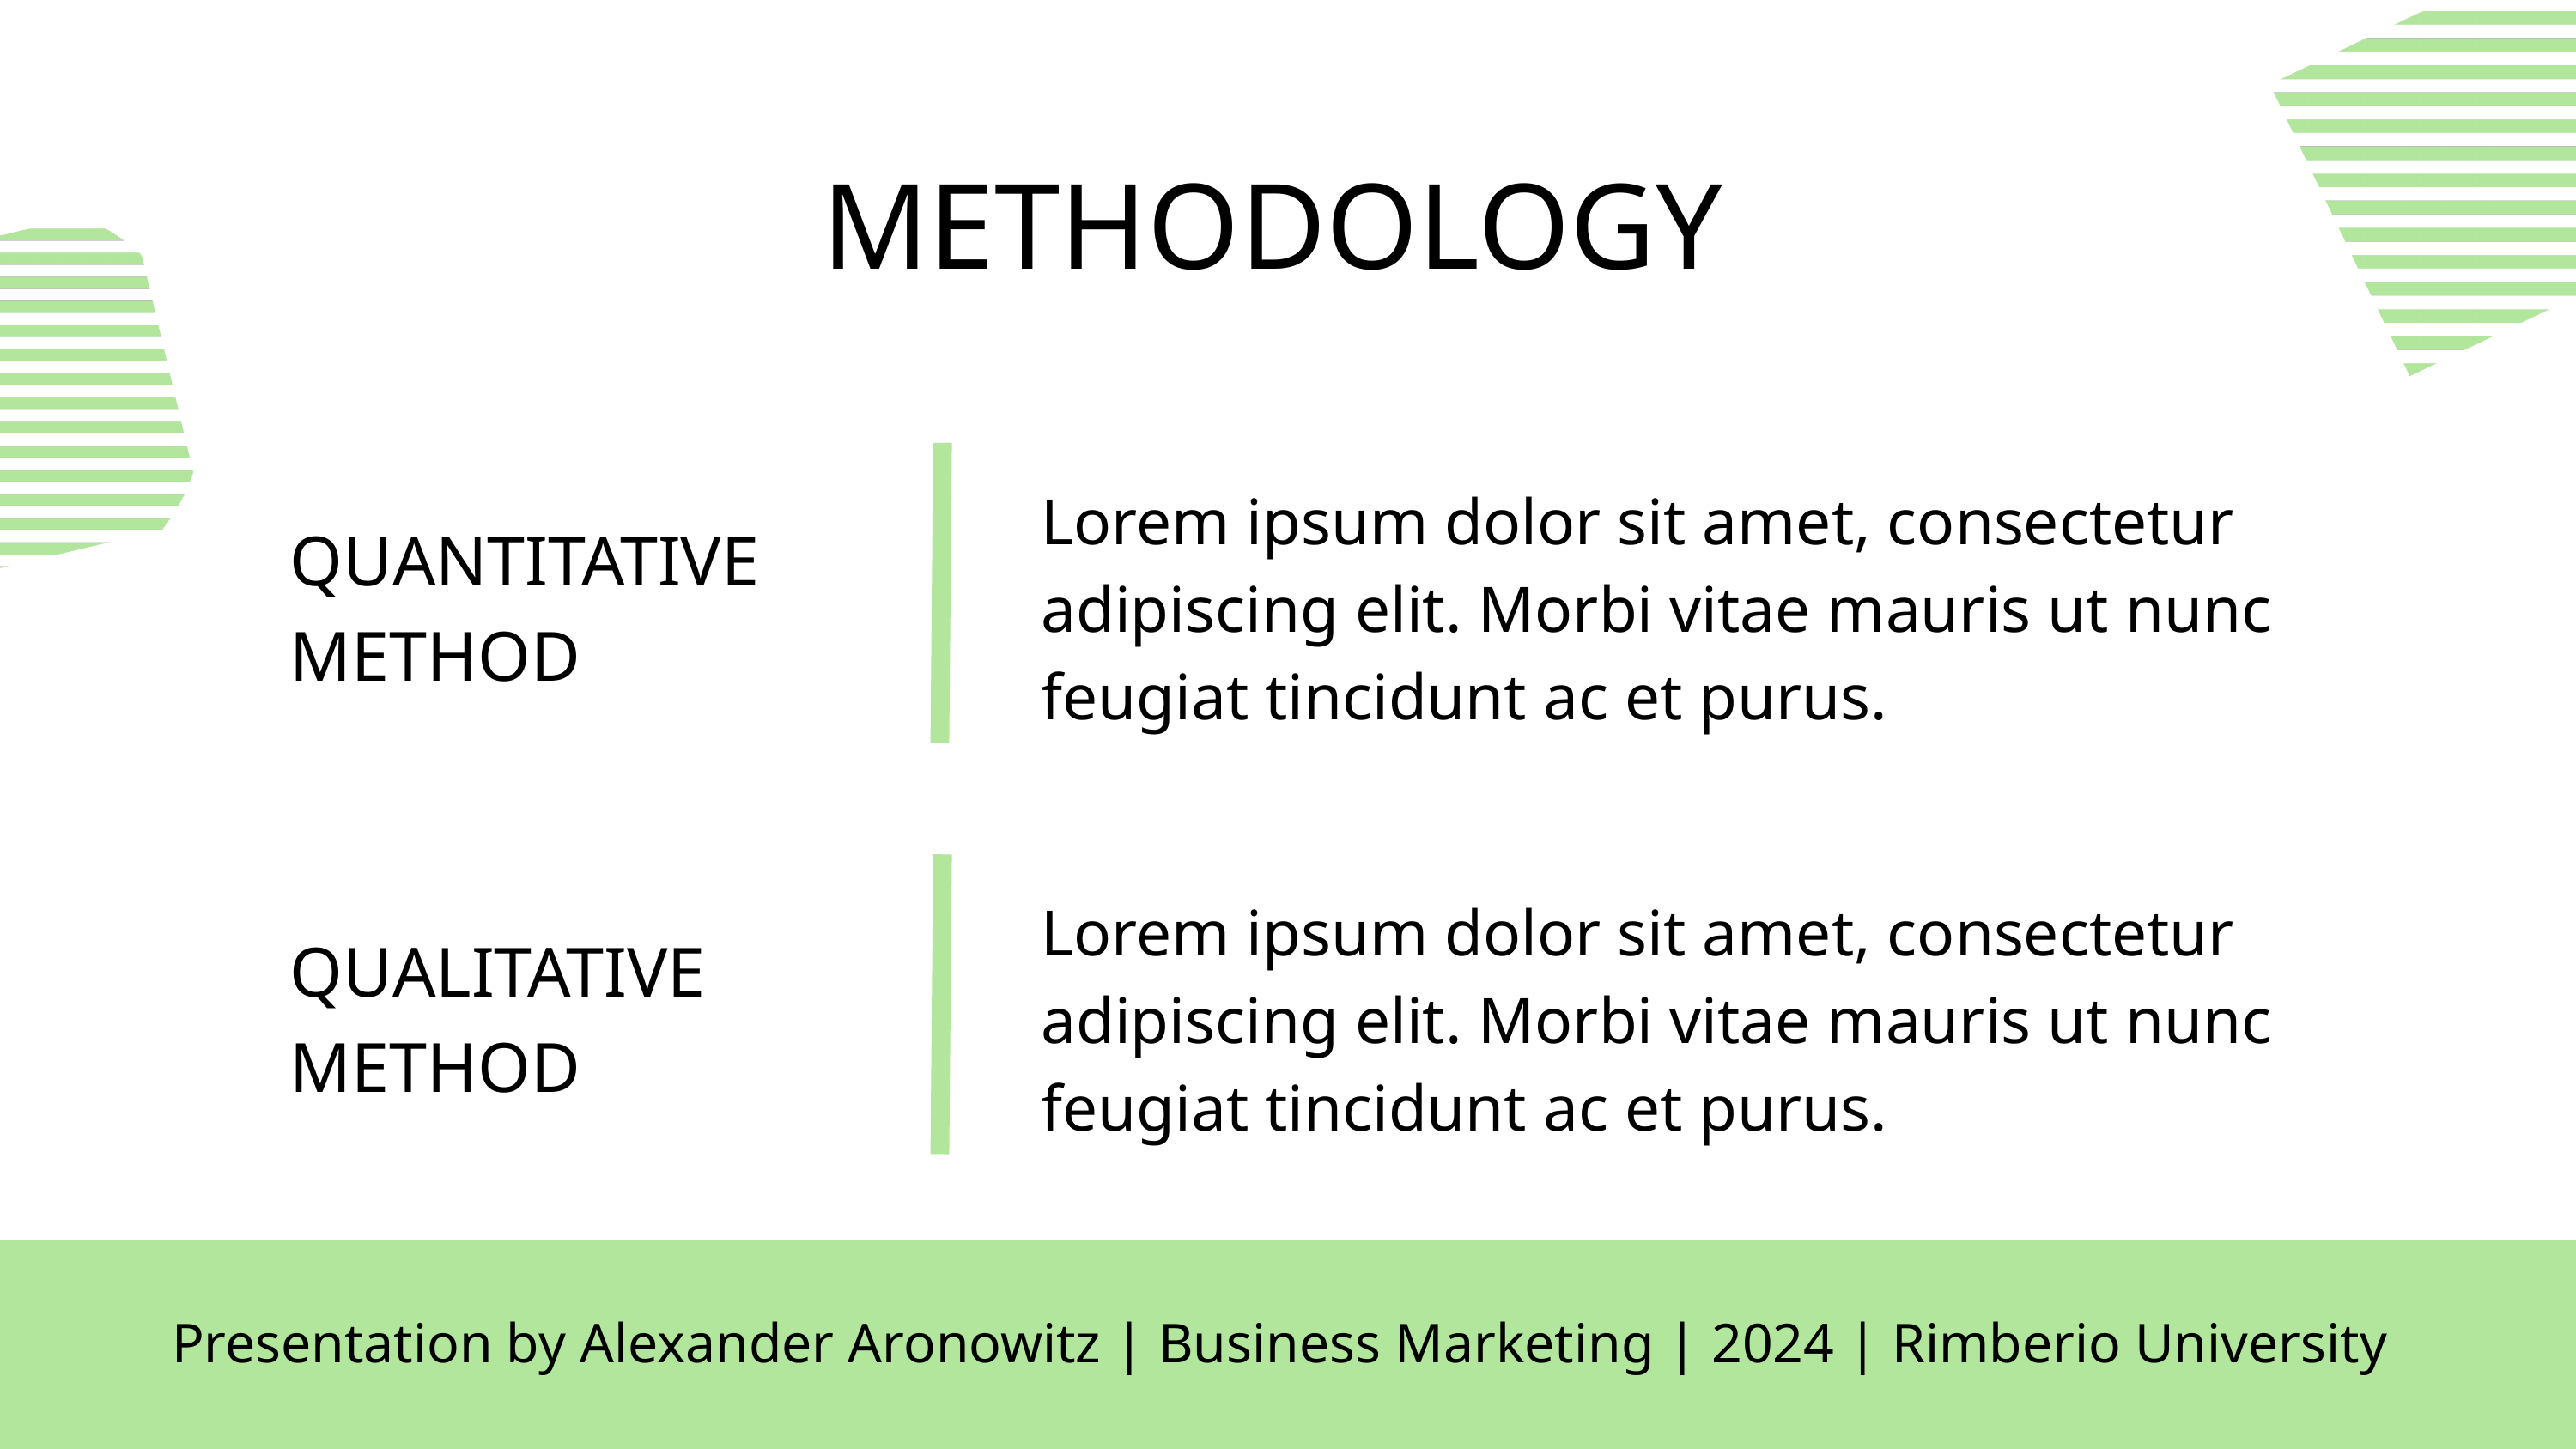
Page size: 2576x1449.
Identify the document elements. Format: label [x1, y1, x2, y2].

text_box [723, 96, 1853, 341]
text_box [204, 415, 2372, 789]
text_box [0, 0, 2576, 1236]
text_box [204, 828, 2372, 1200]
text_box [0, 1239, 2576, 1449]
